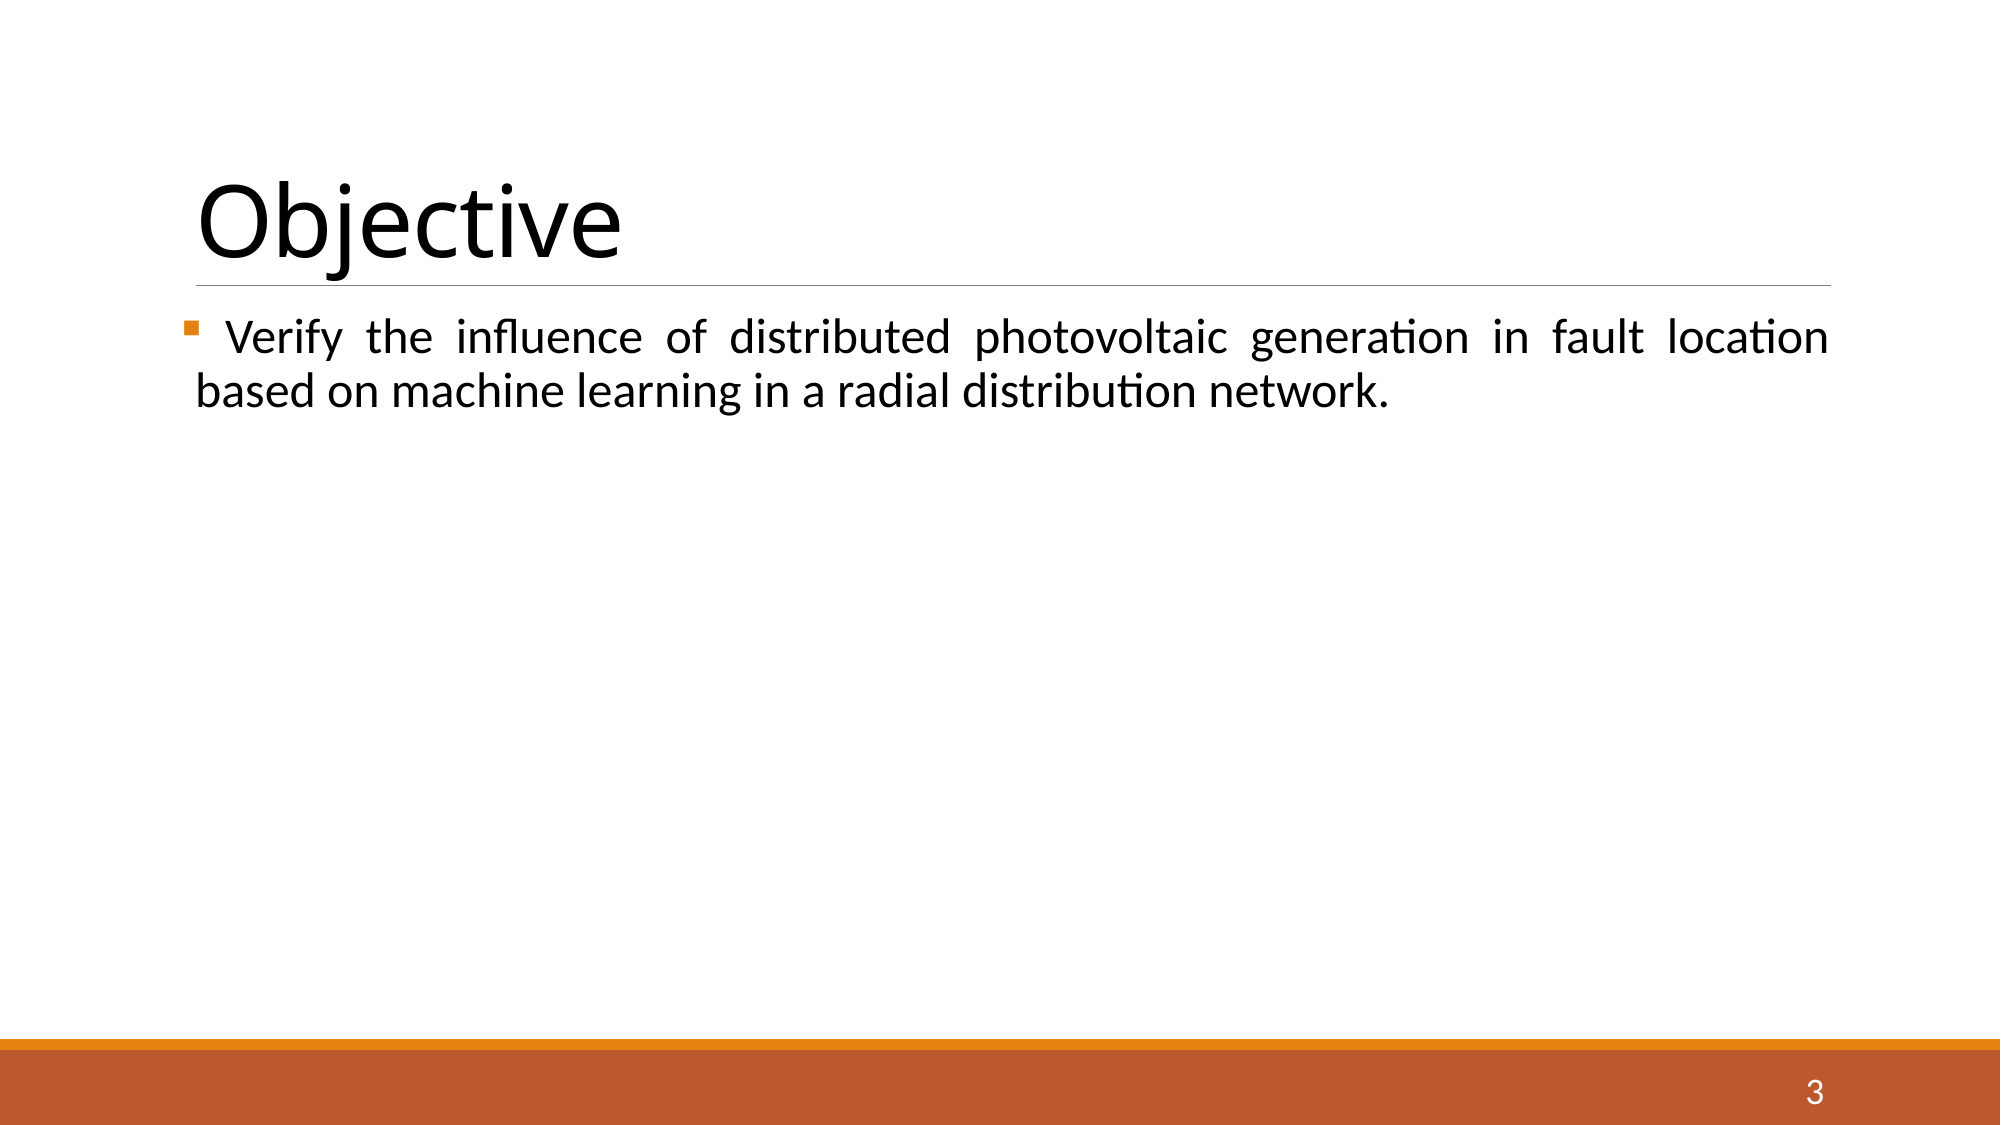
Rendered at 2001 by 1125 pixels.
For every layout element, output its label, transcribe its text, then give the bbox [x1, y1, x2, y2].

title Objective [180, 47, 1830, 285]
slide_number 3 [1624, 1059, 1840, 1120]
list Verify the influence of distributed photovoltaic generation in fault location based on machine learning in a radial distribution network. [180, 302, 1830, 963]
